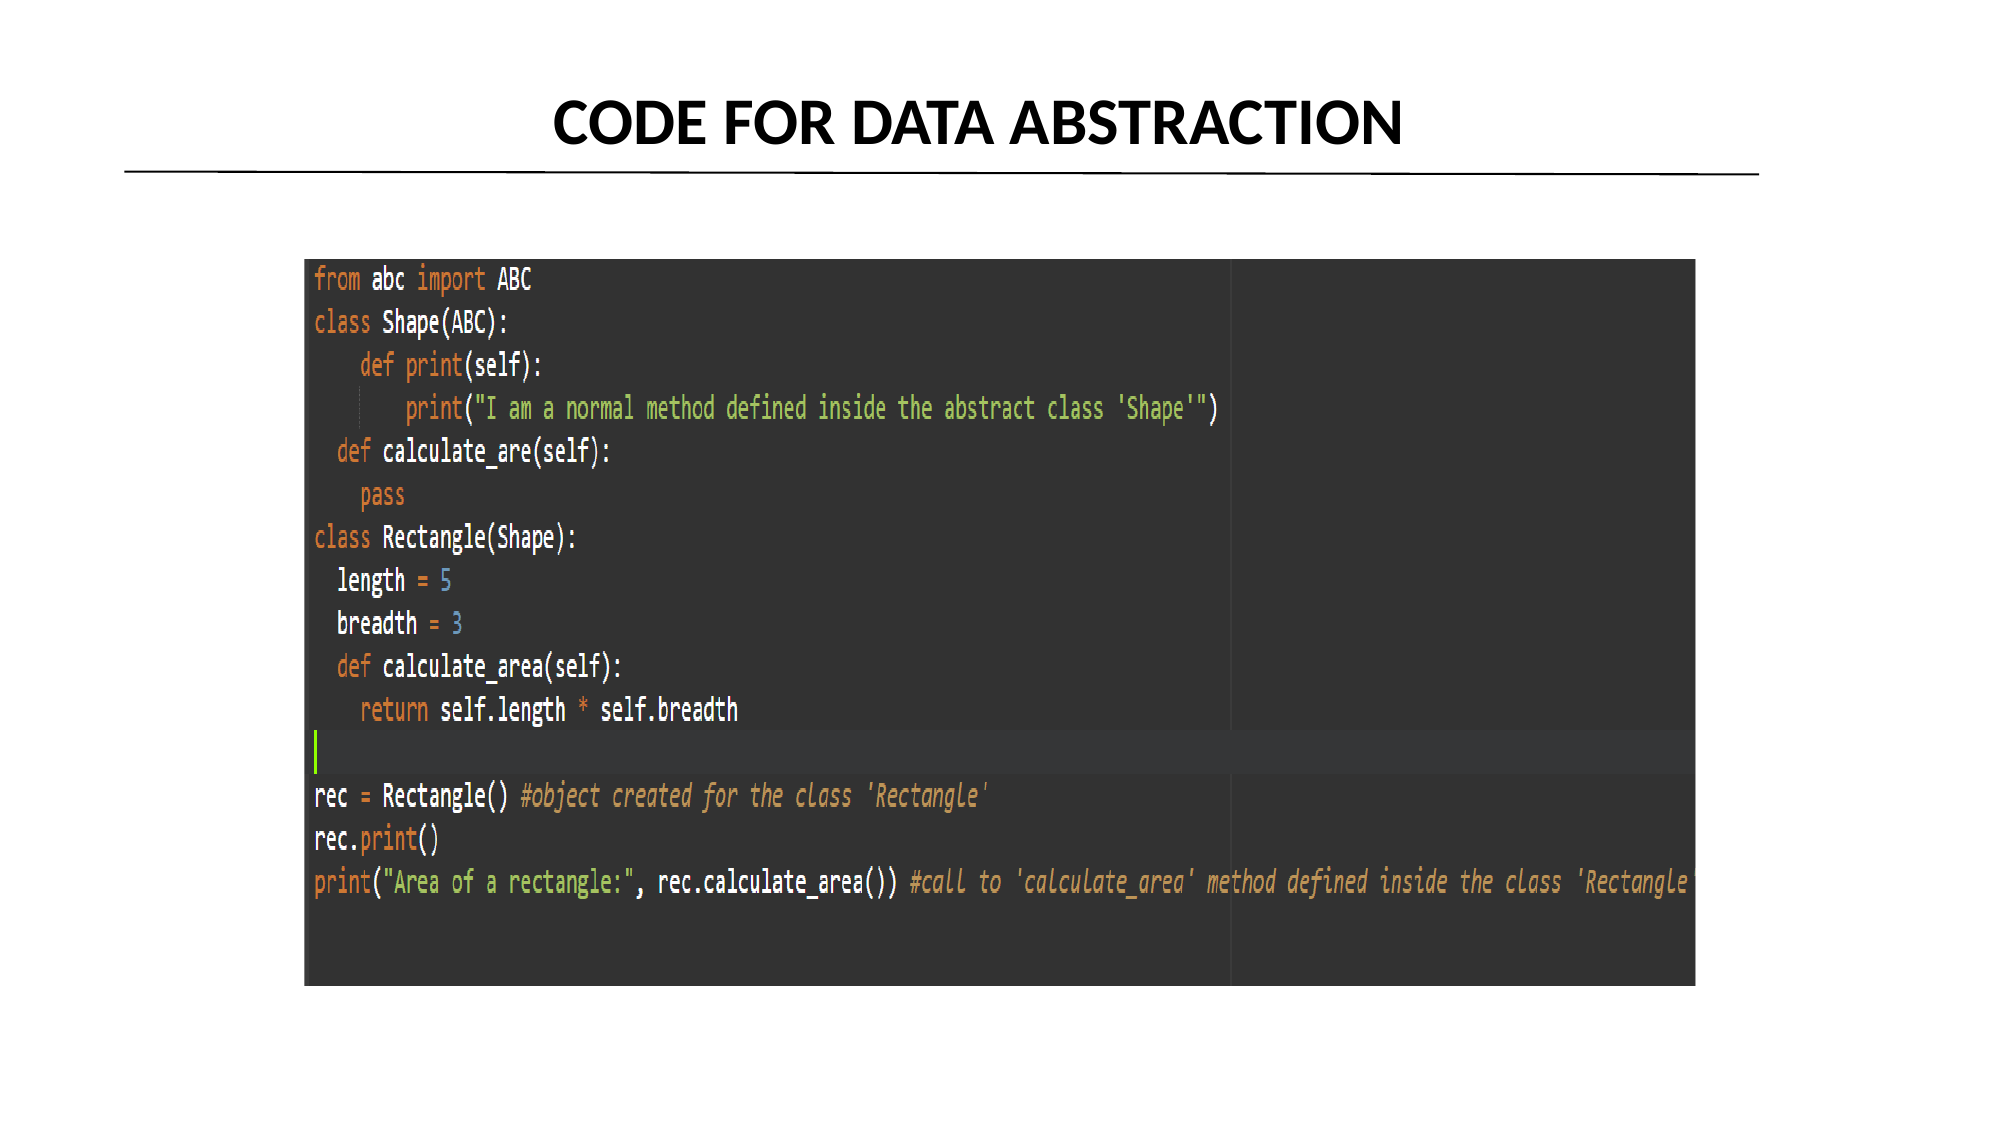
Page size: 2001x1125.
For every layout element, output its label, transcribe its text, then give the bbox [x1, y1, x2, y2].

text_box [124, 171, 1759, 175]
title CODE FOR DATA ABSTRACTION [162, 71, 1797, 175]
picture [304, 250, 1696, 986]
